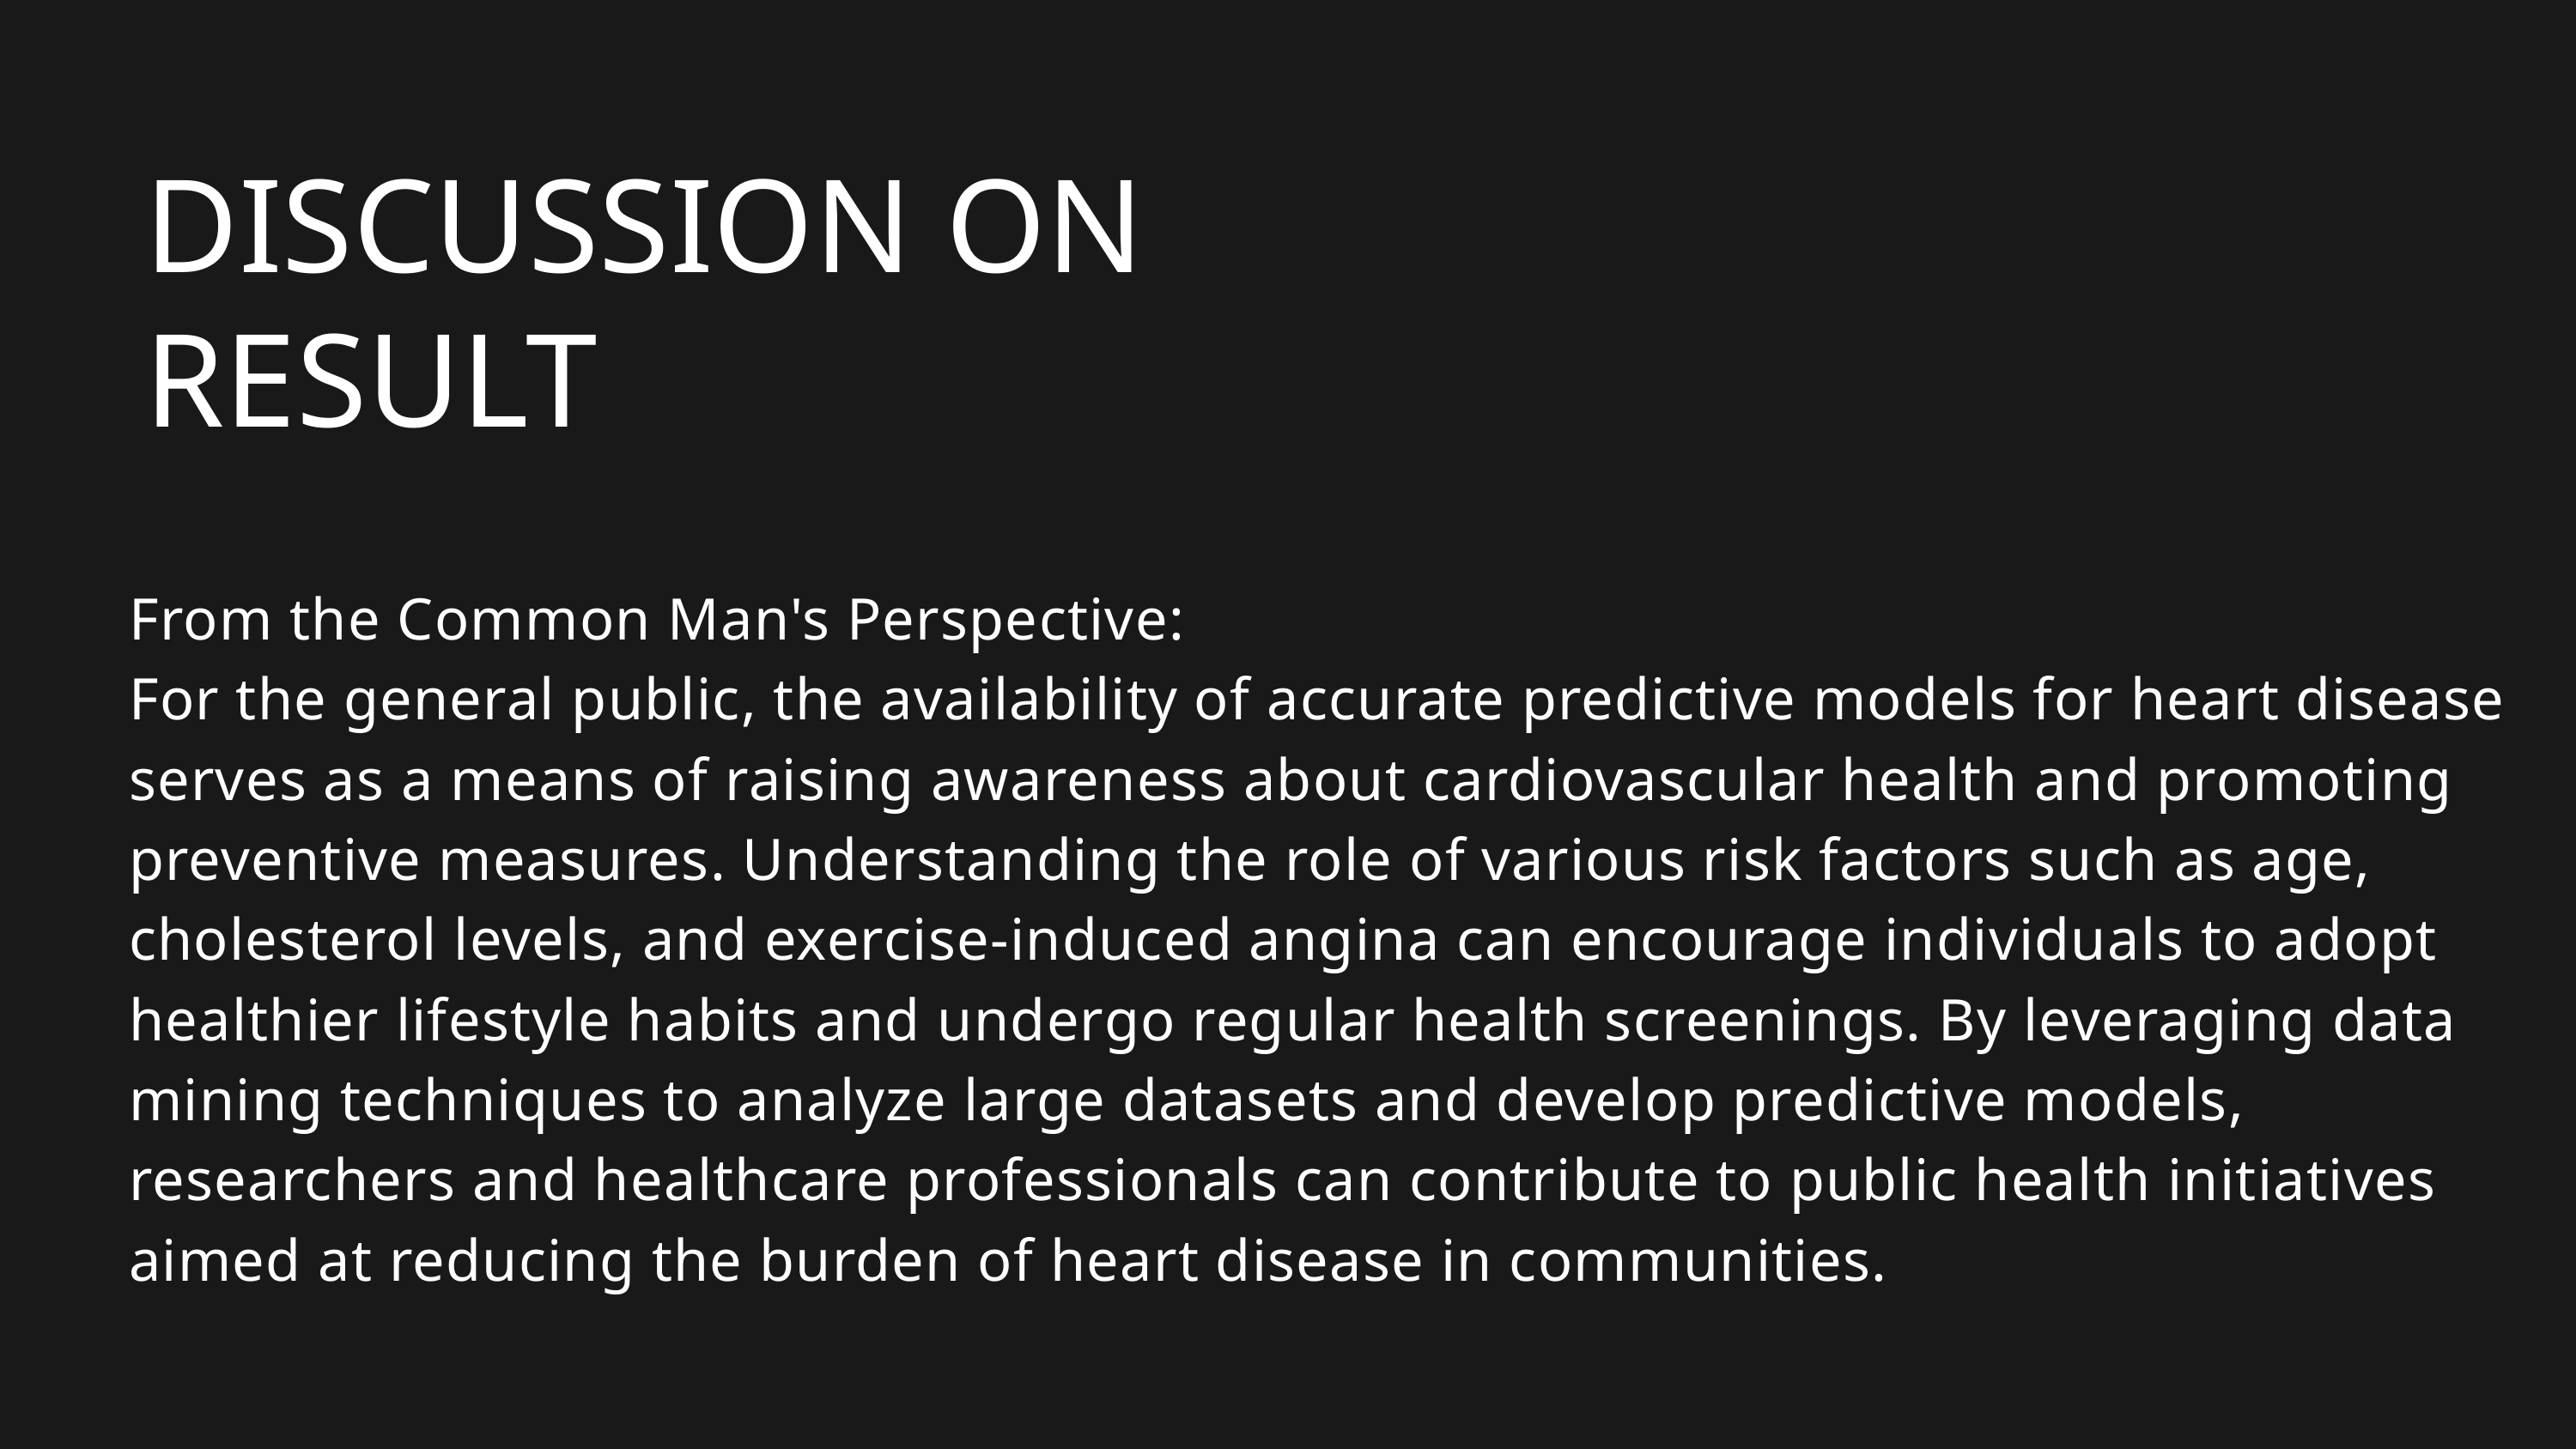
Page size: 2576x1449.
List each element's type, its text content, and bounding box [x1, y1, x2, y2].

text_box DISCUSSION ON RESULT [144, 143, 1177, 453]
text_box From the Common Man's Perspective: For the general public, the availability of accurate predictive models for heart disease serves as a means of raising awareness about cardiovascular health and promoting preventive measures. Understanding the role of various risk factors such as age, cholesterol levels, and exercise-induced angina can encourage individuals to adopt healthier lifestyle habits and undergo regular health screenings. By leveraging data mining techniques to analyze large datasets and develop predictive models, researchers and healthcare professionals can contribute to public health initiatives aimed at reducing the burden of heart disease in communities. [129, 571, 2561, 1293]
